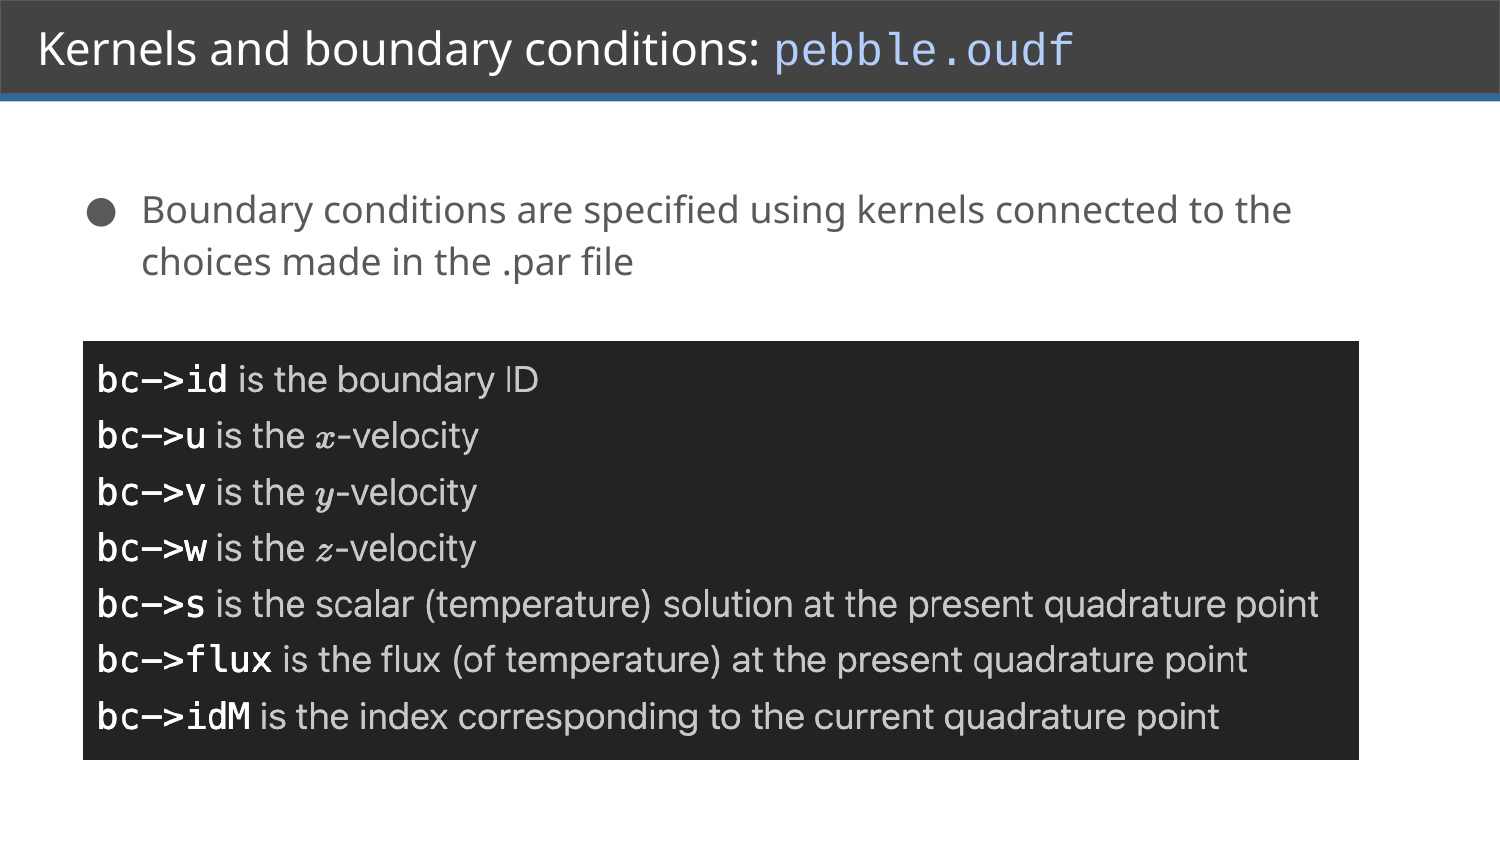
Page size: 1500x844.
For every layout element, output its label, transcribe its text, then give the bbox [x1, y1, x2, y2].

picture [82, 341, 1359, 760]
title Kernels and boundary conditions: pebble.oudf [21, 0, 1420, 94]
list Boundary conditions are specified using kernels connected to the choices made in the .par file [51, 164, 1449, 725]
